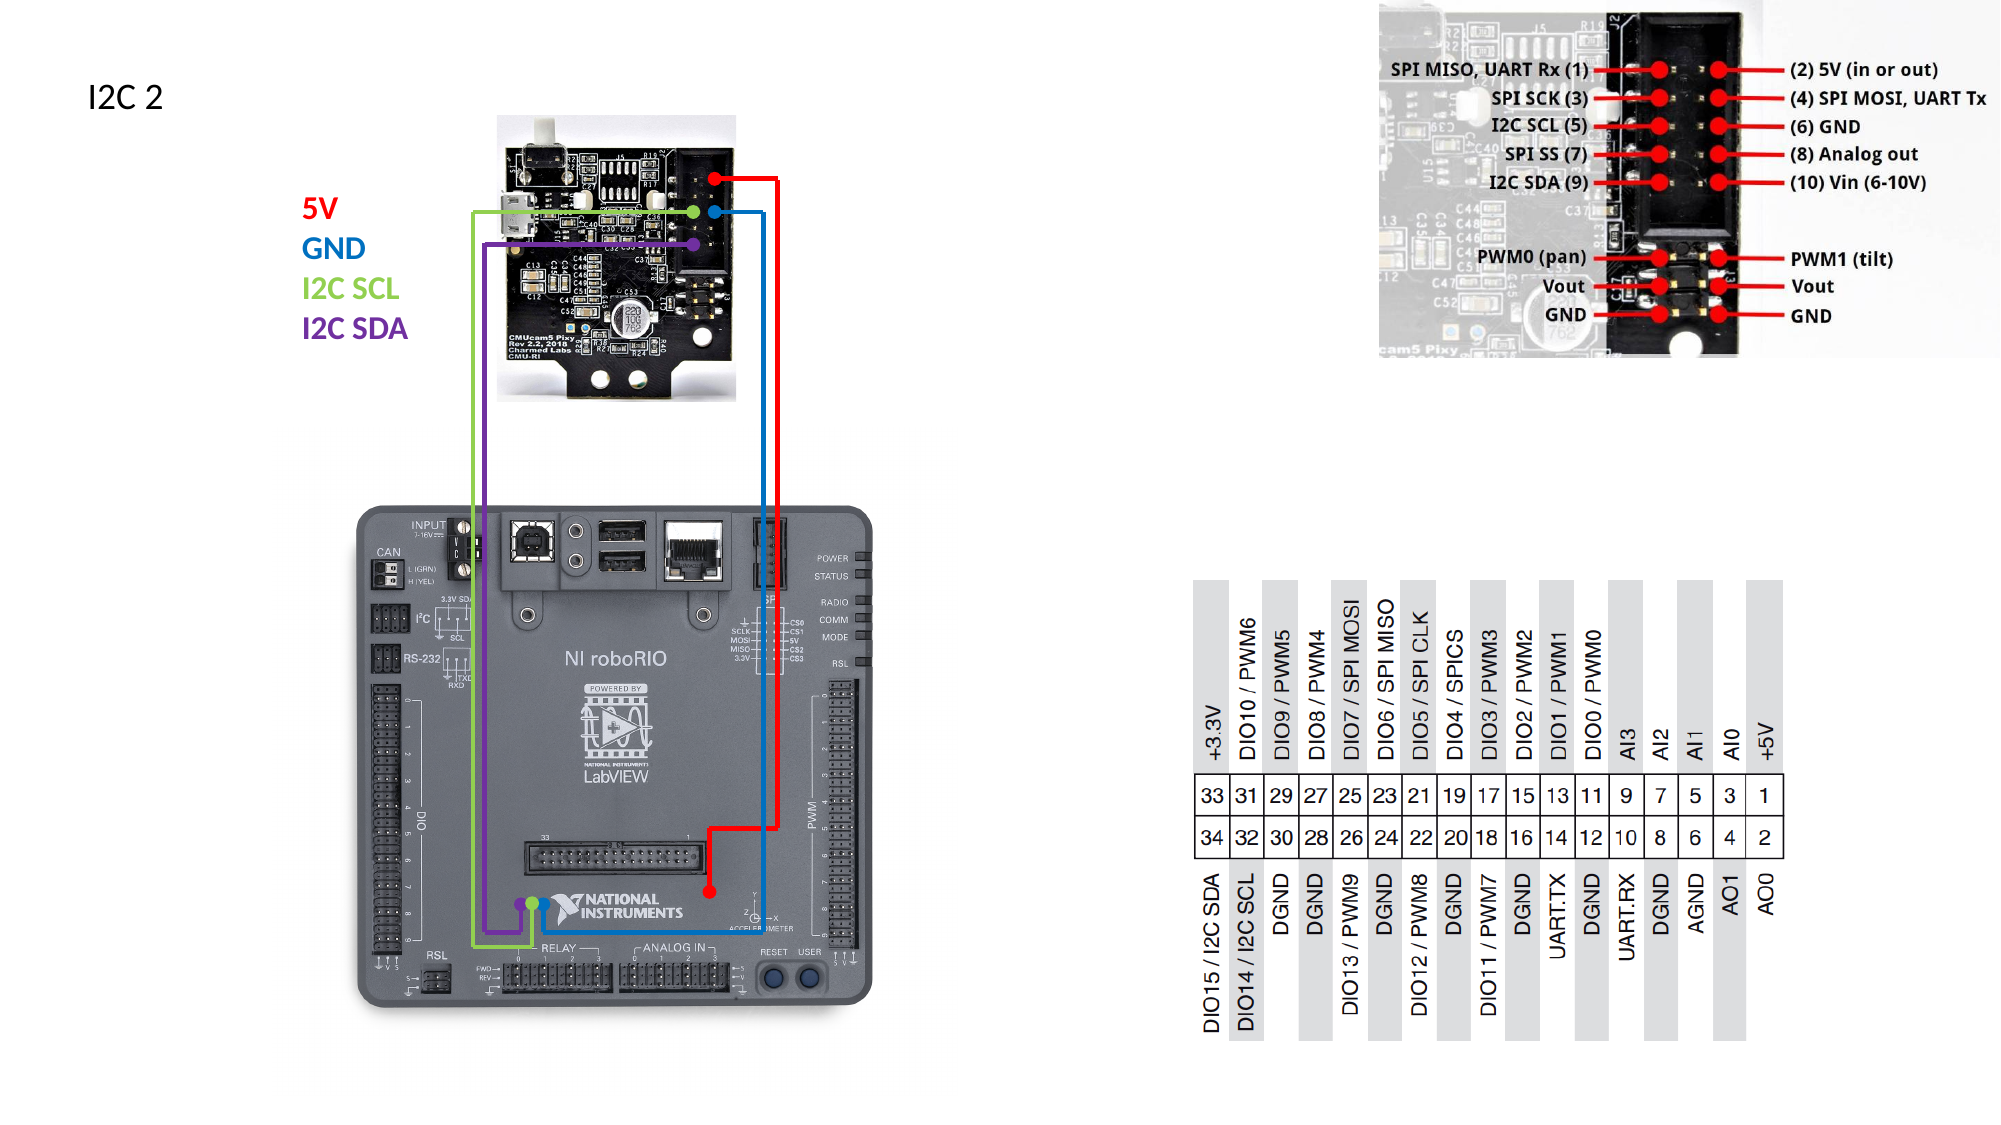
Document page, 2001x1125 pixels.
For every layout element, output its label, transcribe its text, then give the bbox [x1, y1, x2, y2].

picture [1379, 0, 2000, 358]
text_box I2C 2 [72, 64, 179, 125]
picture [1192, 580, 1787, 1041]
picture [272, 427, 959, 1097]
picture [764, 427, 777, 828]
picture [496, 115, 737, 402]
text_box 5V GND I2C SCL I2C SDA [287, 178, 424, 399]
